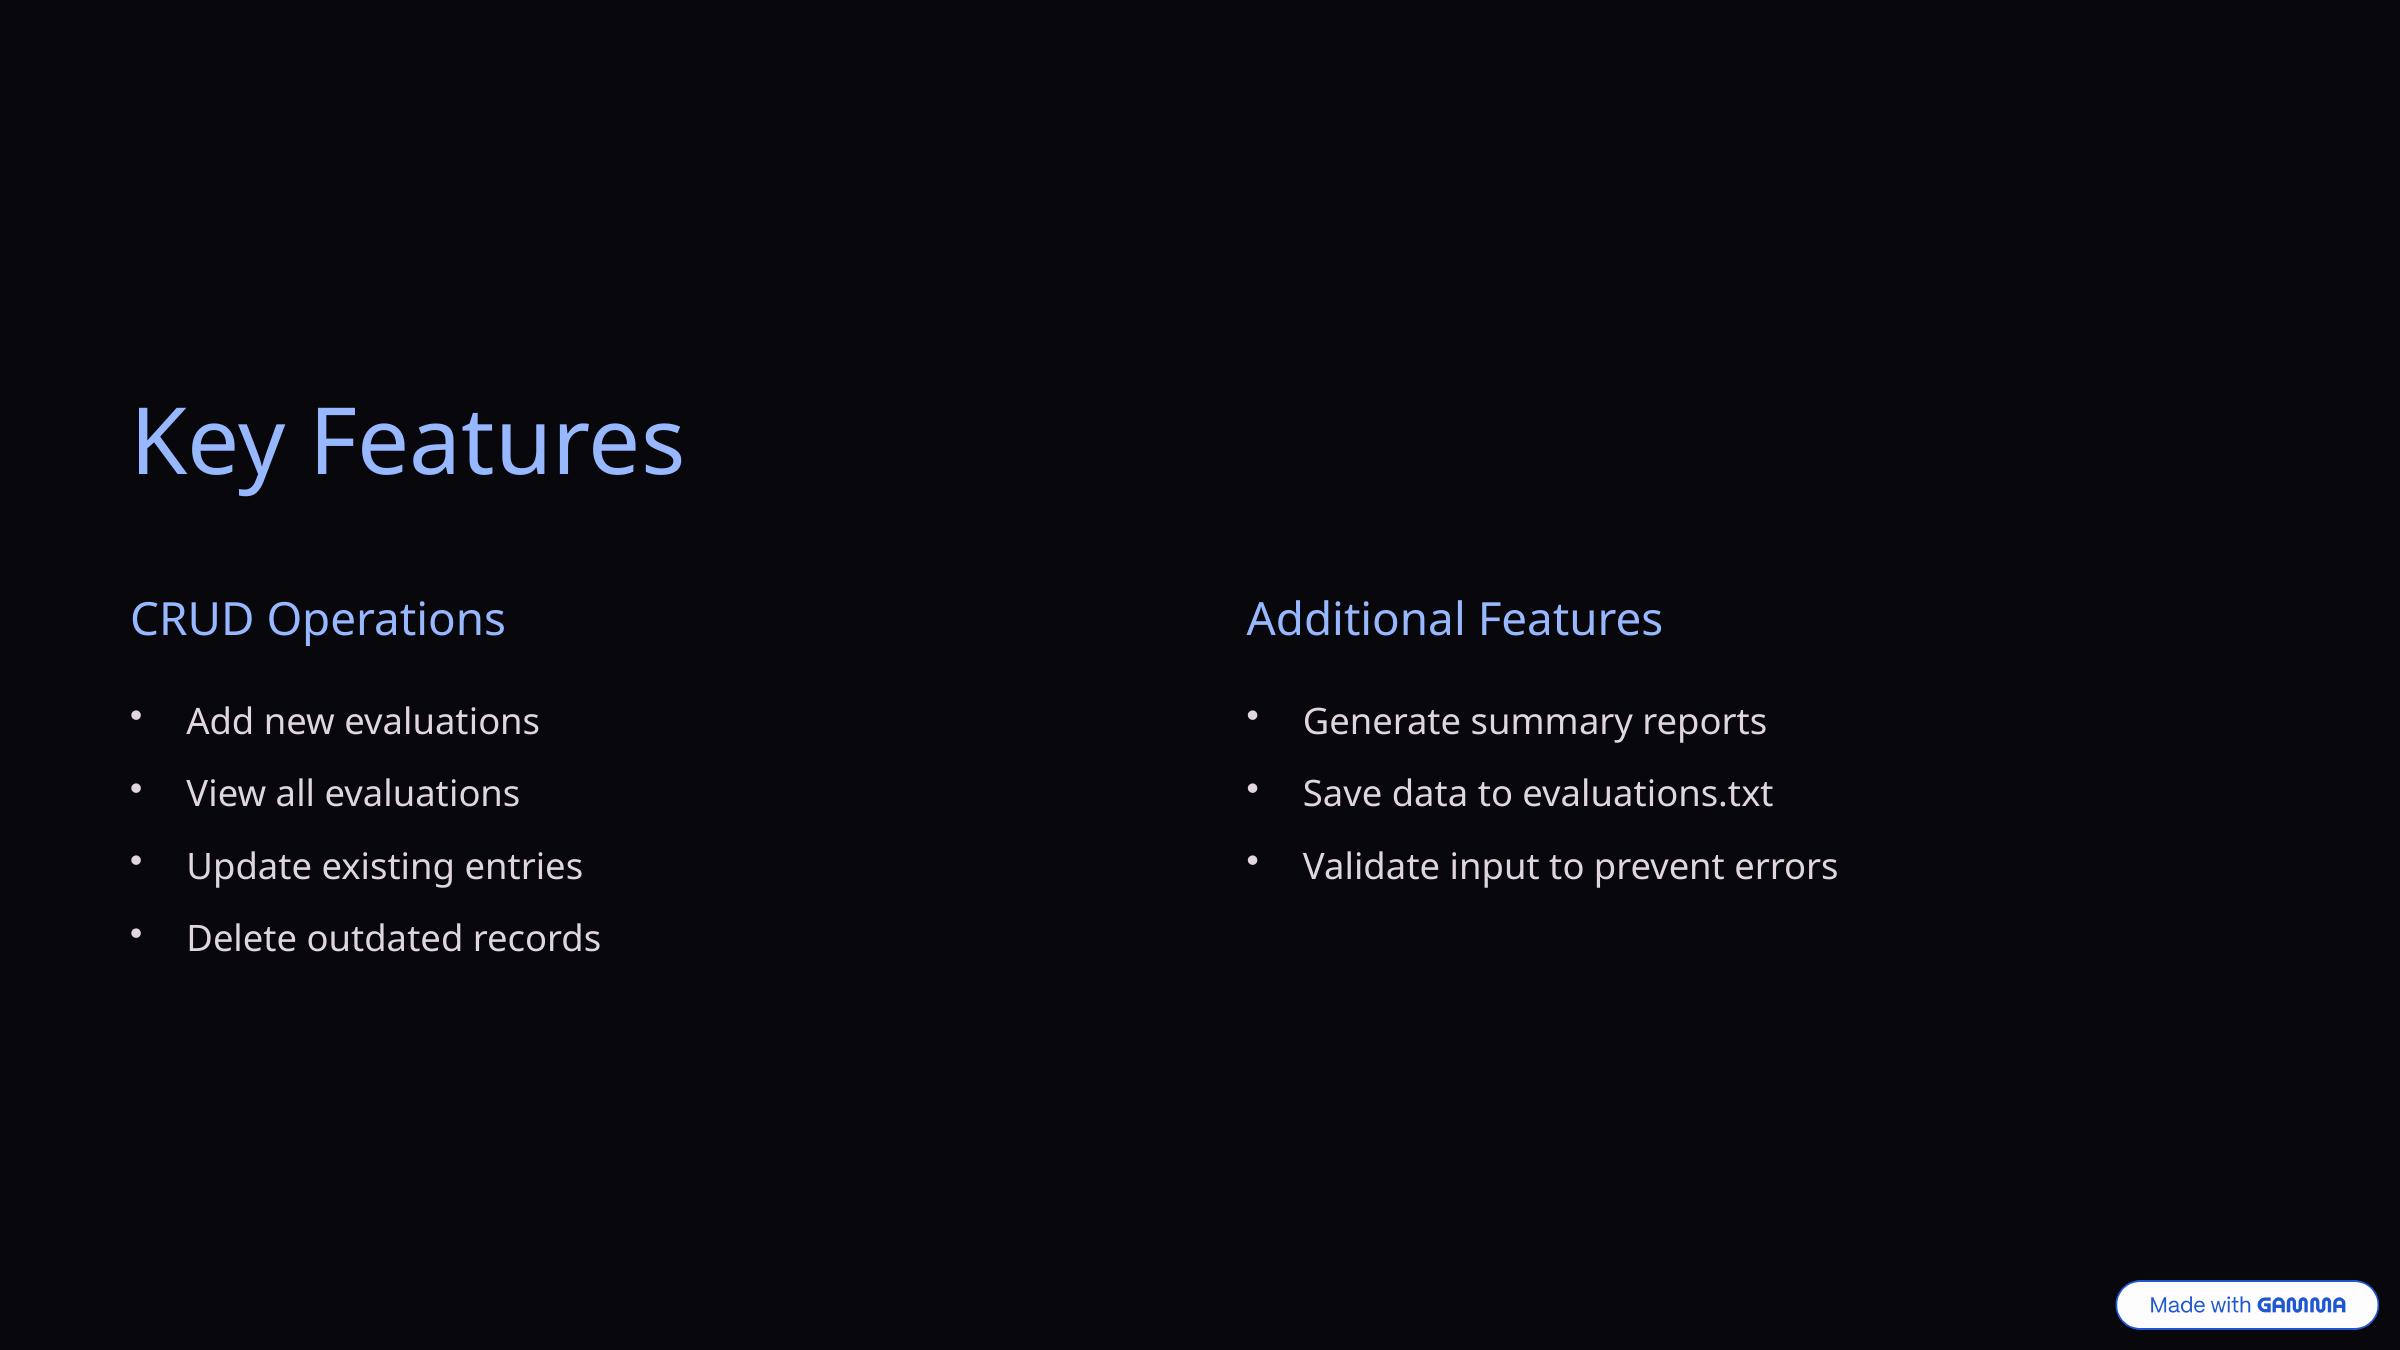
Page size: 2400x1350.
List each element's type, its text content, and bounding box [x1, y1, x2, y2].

text_box CRUD Operations [130, 586, 596, 645]
text_box Delete outdated records [130, 899, 1155, 960]
text_box Key Features [130, 377, 1061, 494]
text_box Update existing entries [130, 827, 1155, 887]
text_box Save data to evaluations.txt [1246, 754, 2271, 815]
text_box Validate input to prevent errors [1246, 827, 2271, 887]
text_box View all evaluations [130, 754, 1155, 815]
text_box Additional Features [1246, 586, 1712, 645]
picture [2106, 1271, 2389, 1339]
text_box Generate summary reports [1246, 682, 2271, 742]
text_box Add new evaluations [130, 682, 1155, 742]
